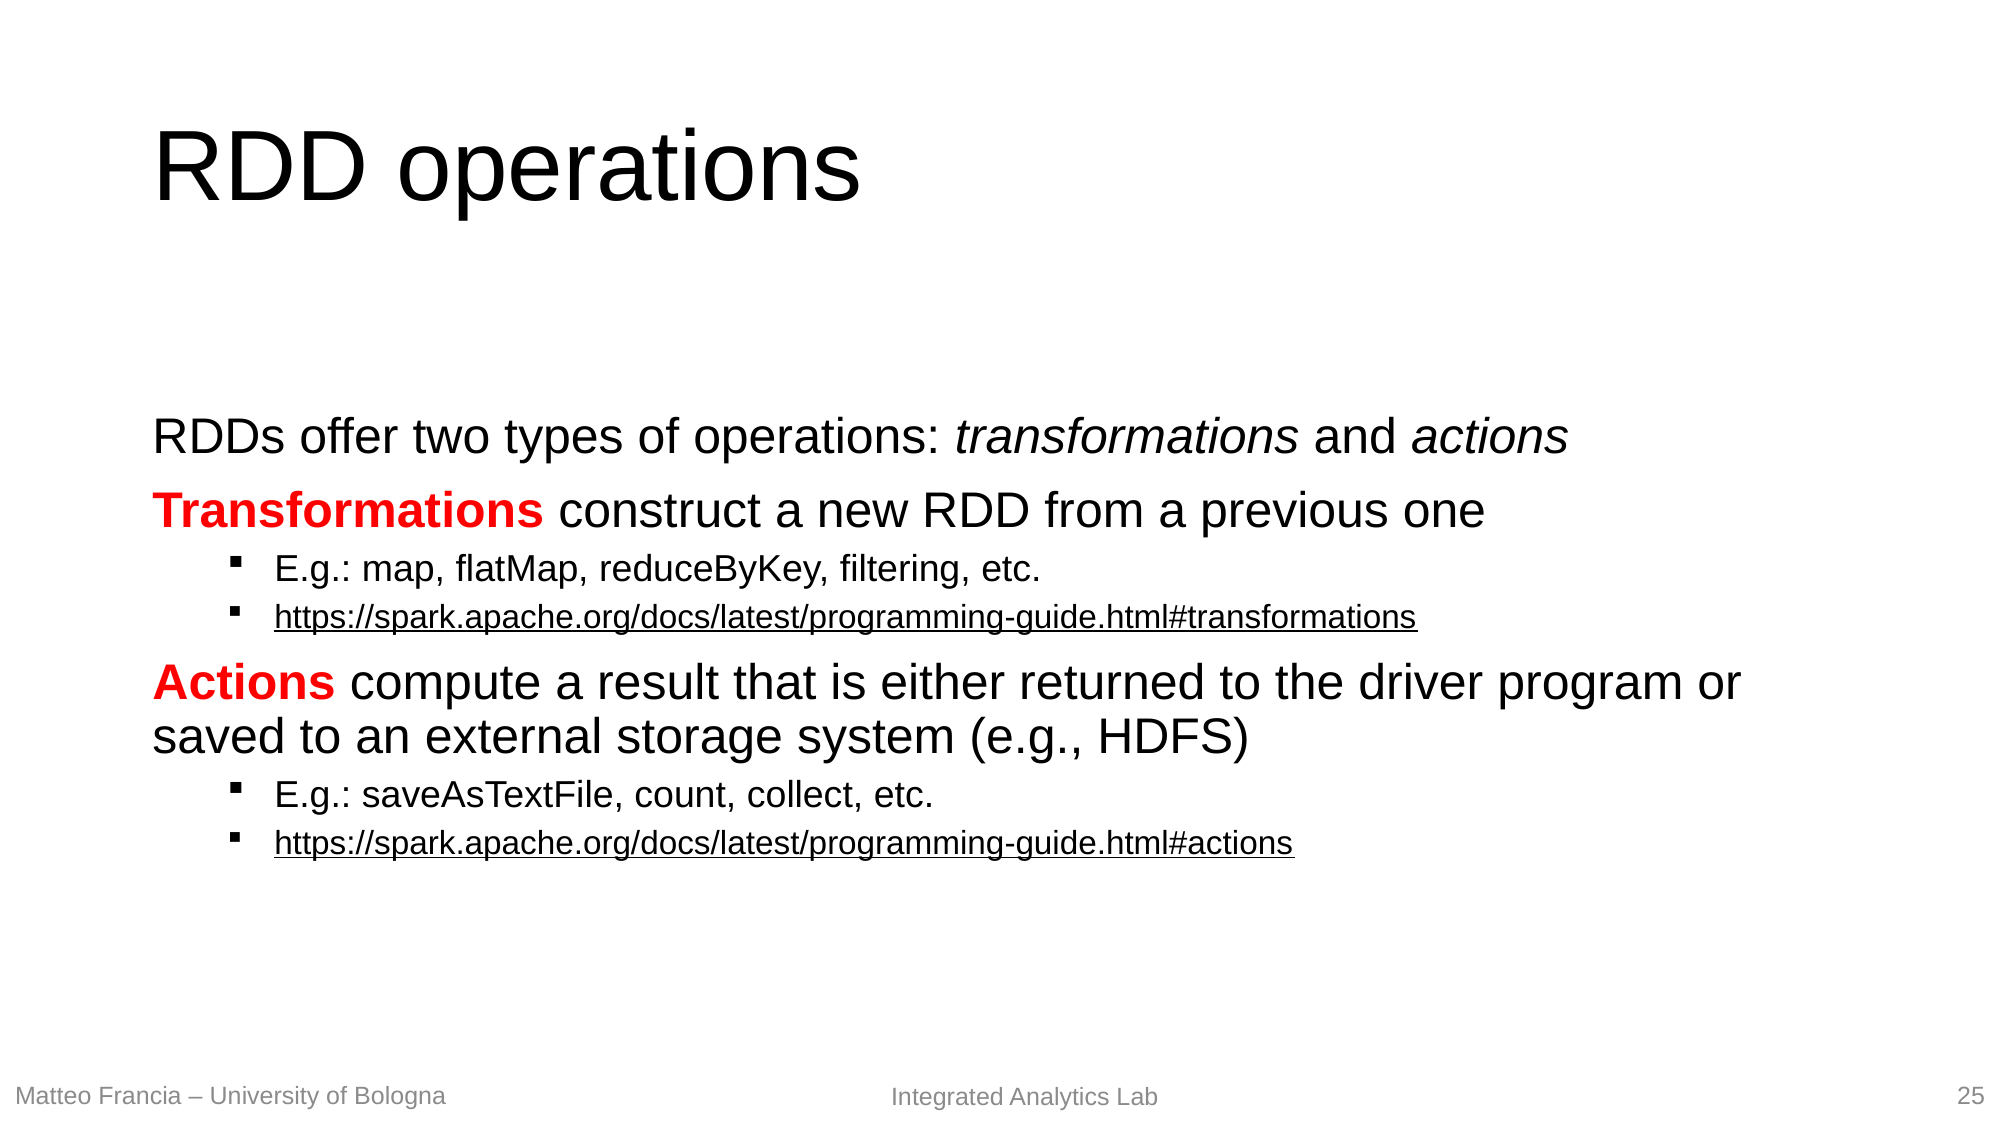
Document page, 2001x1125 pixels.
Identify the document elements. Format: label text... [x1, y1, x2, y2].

title RDD operations [137, 59, 1863, 278]
slide_number 25 [1550, 1065, 2000, 1125]
footer Matteo Francia – University of Bologna [0, 1065, 466, 1125]
list RDDs offer two types of operations: transformations and actions Transformations construct a new RDD from a previous one E.g.: map, flatMap, reduceByKey, filtering, etc. https://spark.apache.org/docs/latest/programming-guide.html#transformations Actions compute a result that is either returned to the driver program or saved to an external storage system (e.g., HDFS) E.g.: saveAsTextFile, count, collect, etc. https://spark.apache.org/docs/latest/programming-guide.html#actions [137, 278, 1863, 993]
